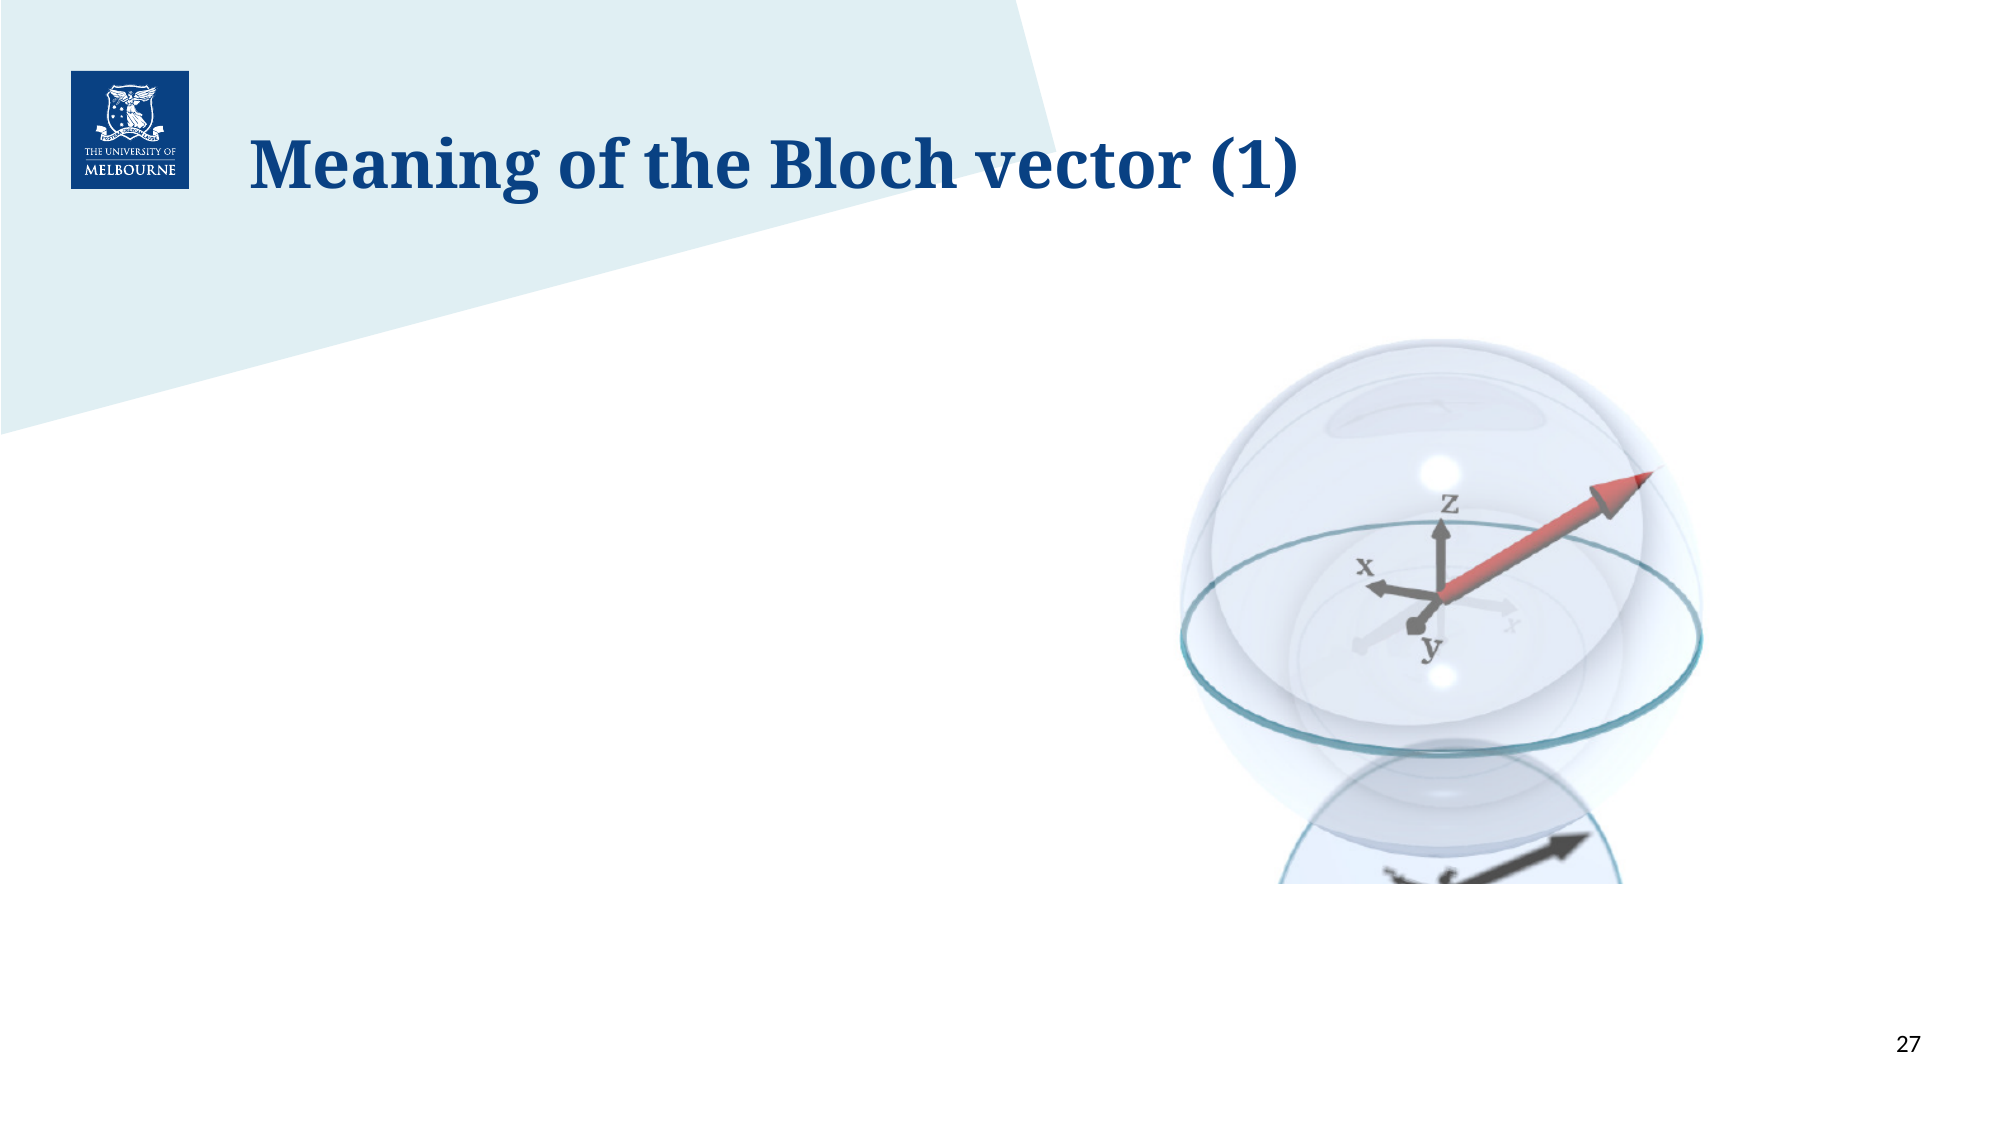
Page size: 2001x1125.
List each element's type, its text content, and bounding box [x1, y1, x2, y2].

slide_number 27 [1797, 1012, 1922, 1073]
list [1145, 305, 1735, 884]
title Meaning of the Bloch vector (1) [234, 64, 1924, 211]
